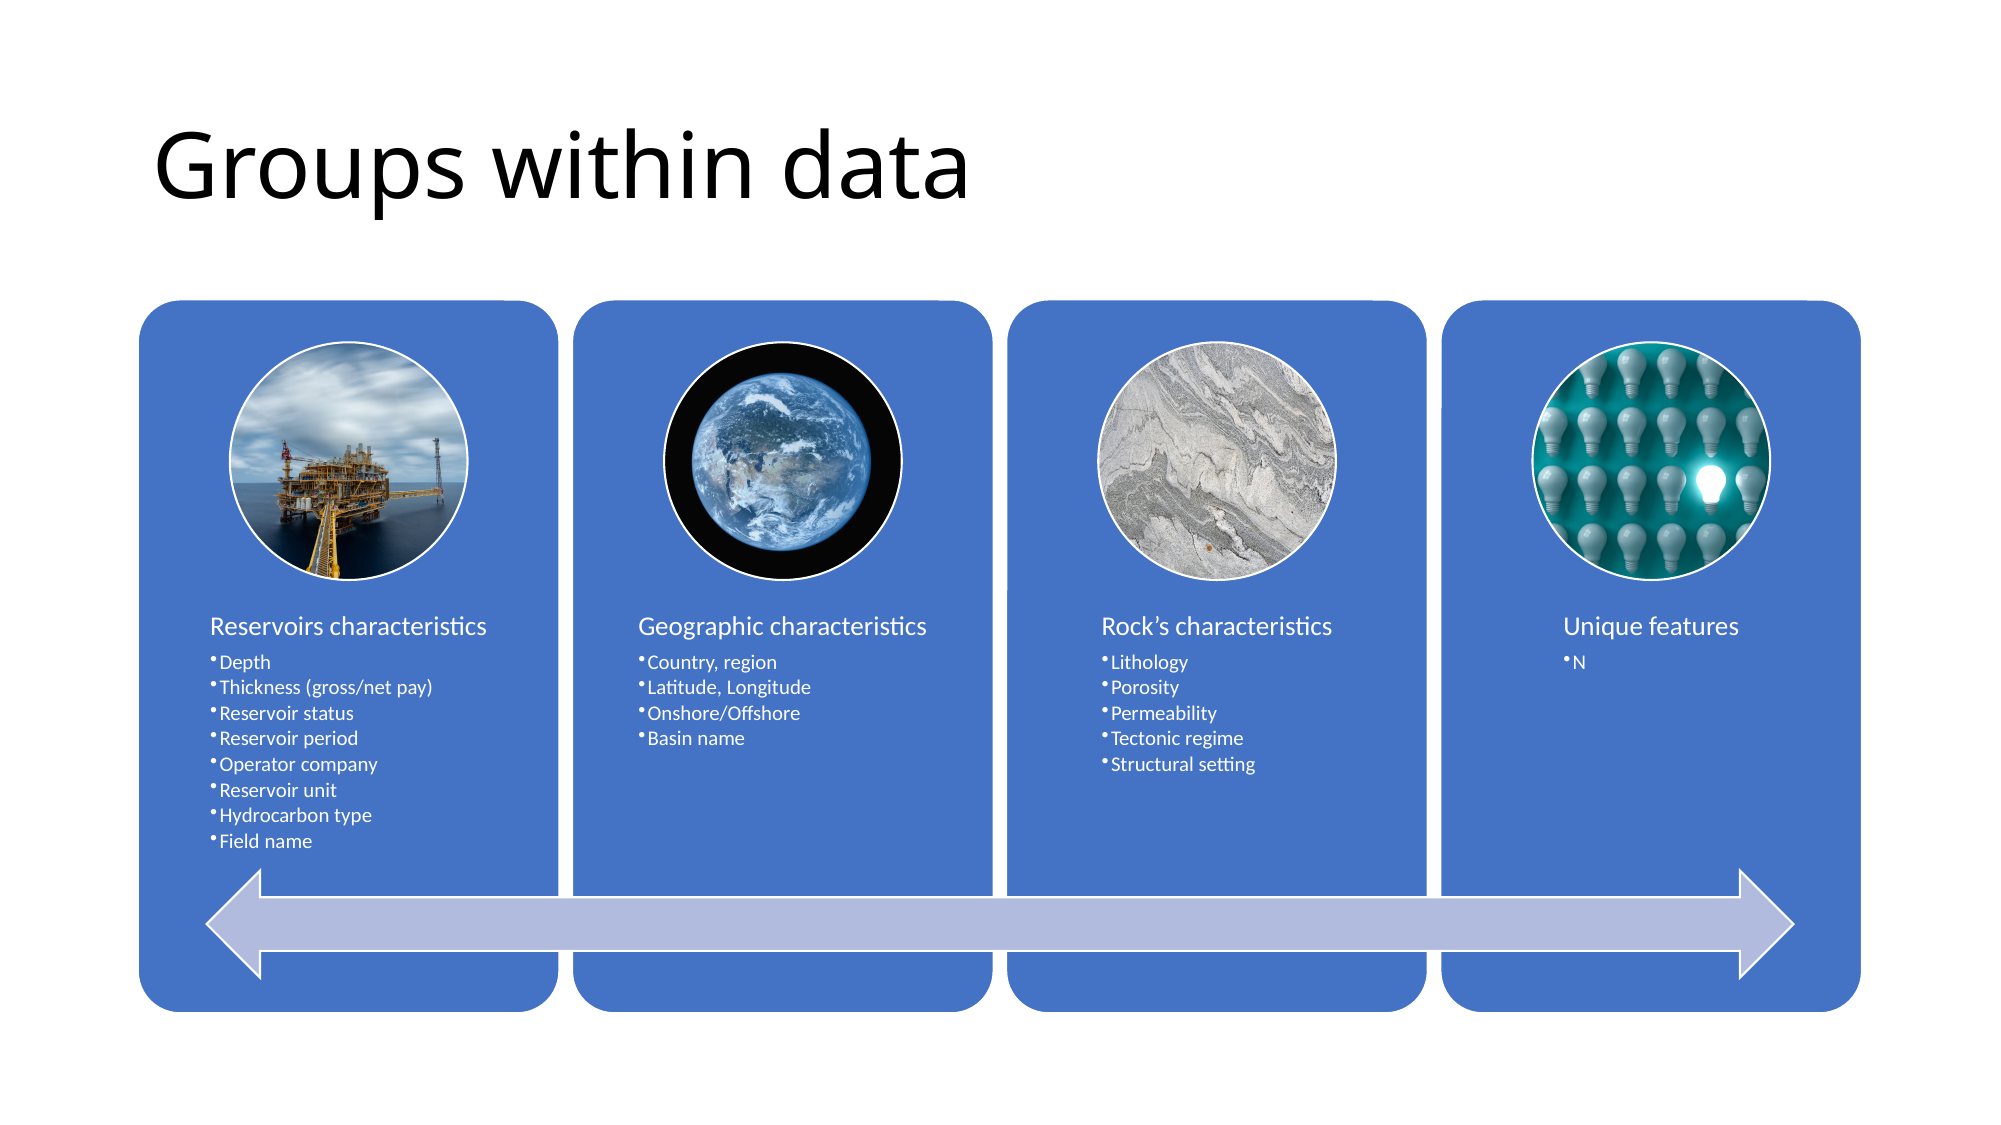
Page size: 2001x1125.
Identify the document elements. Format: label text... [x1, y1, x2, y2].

title Groups within data [137, 59, 1863, 278]
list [137, 299, 1863, 1014]
